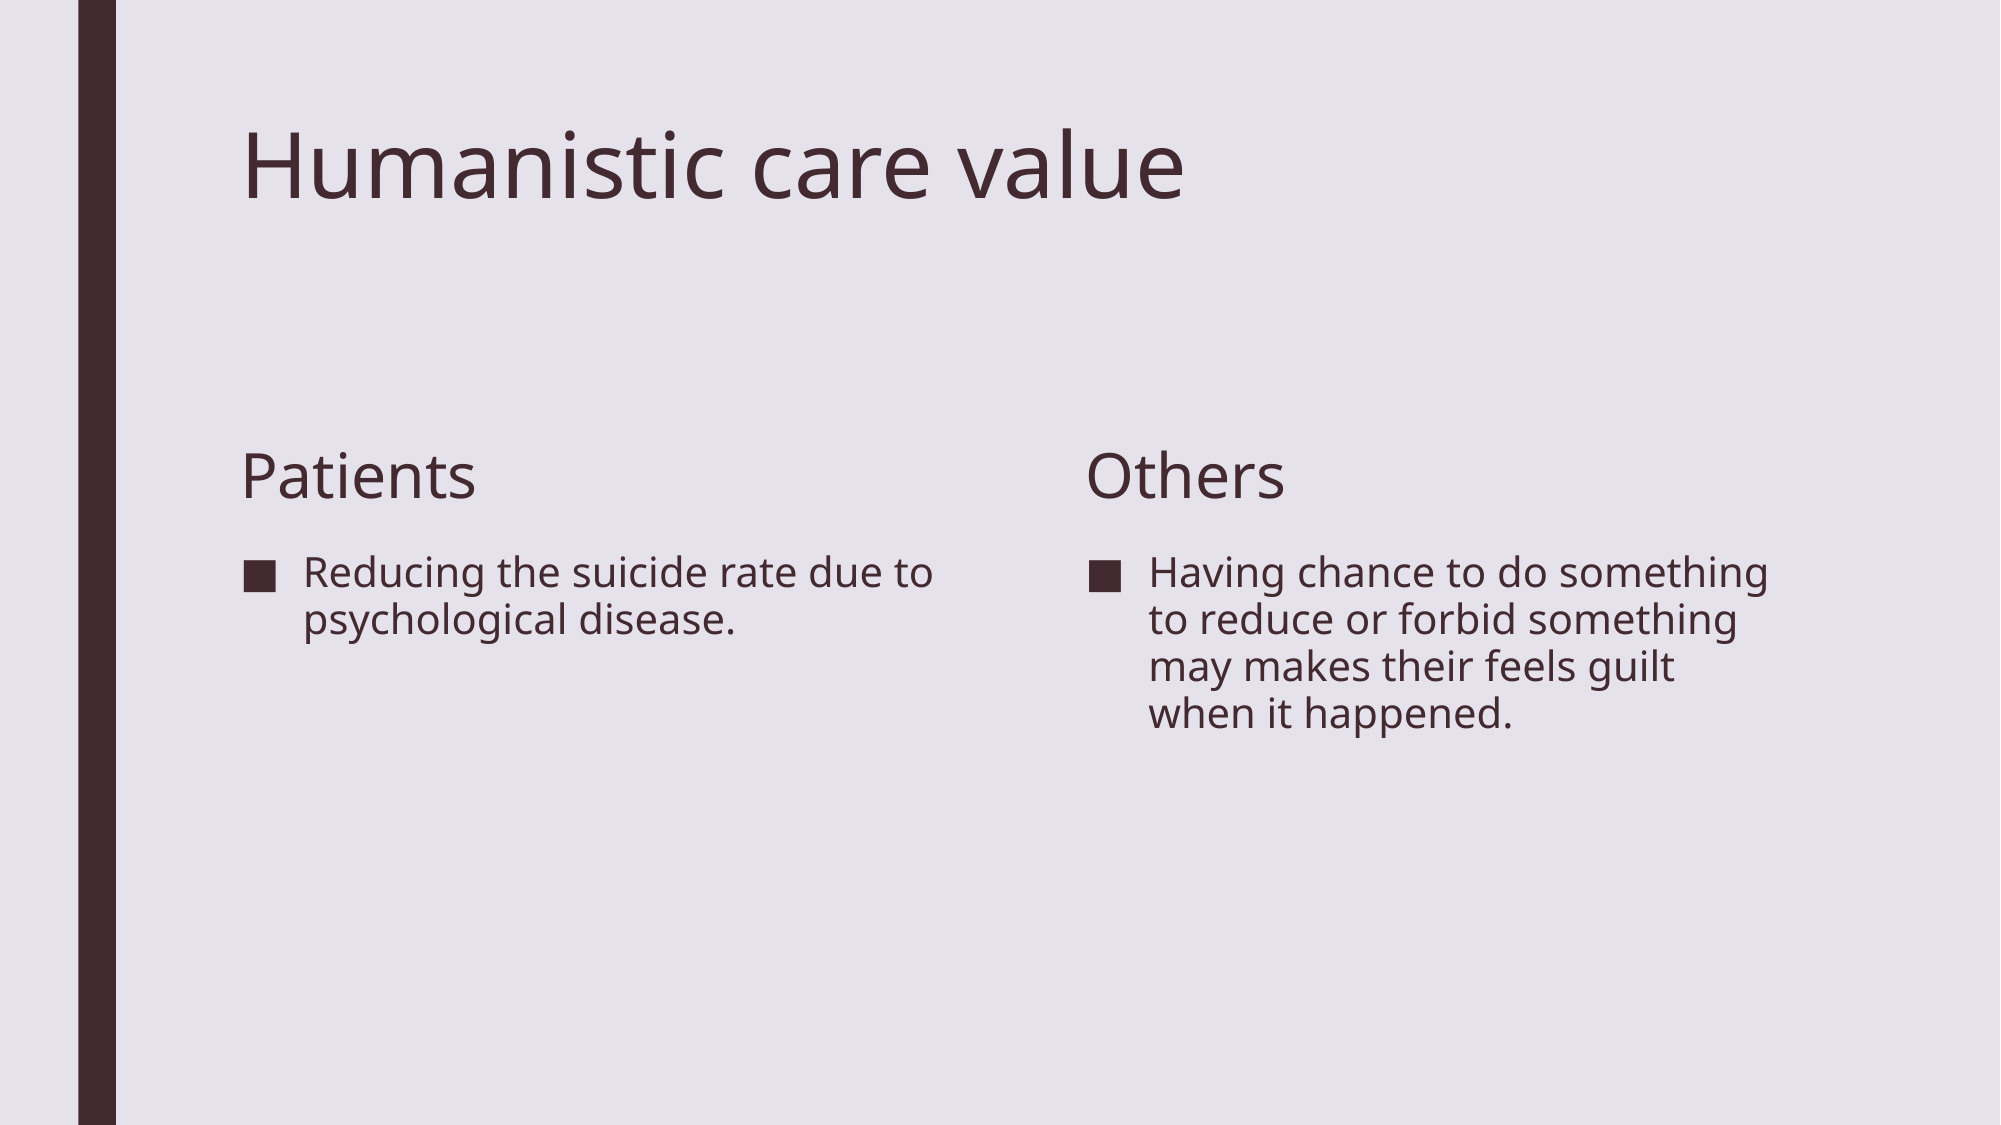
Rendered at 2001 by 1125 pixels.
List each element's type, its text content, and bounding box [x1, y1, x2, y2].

title Humanistic care value [225, 112, 1800, 357]
list Having chance to do something to reduce or forbid something may makes their feels guilt when it happened. [1070, 542, 1800, 963]
list Others [1070, 383, 1800, 520]
list Patients [225, 383, 954, 520]
list Reducing the suicide rate due to psychological disease. [225, 542, 954, 963]
